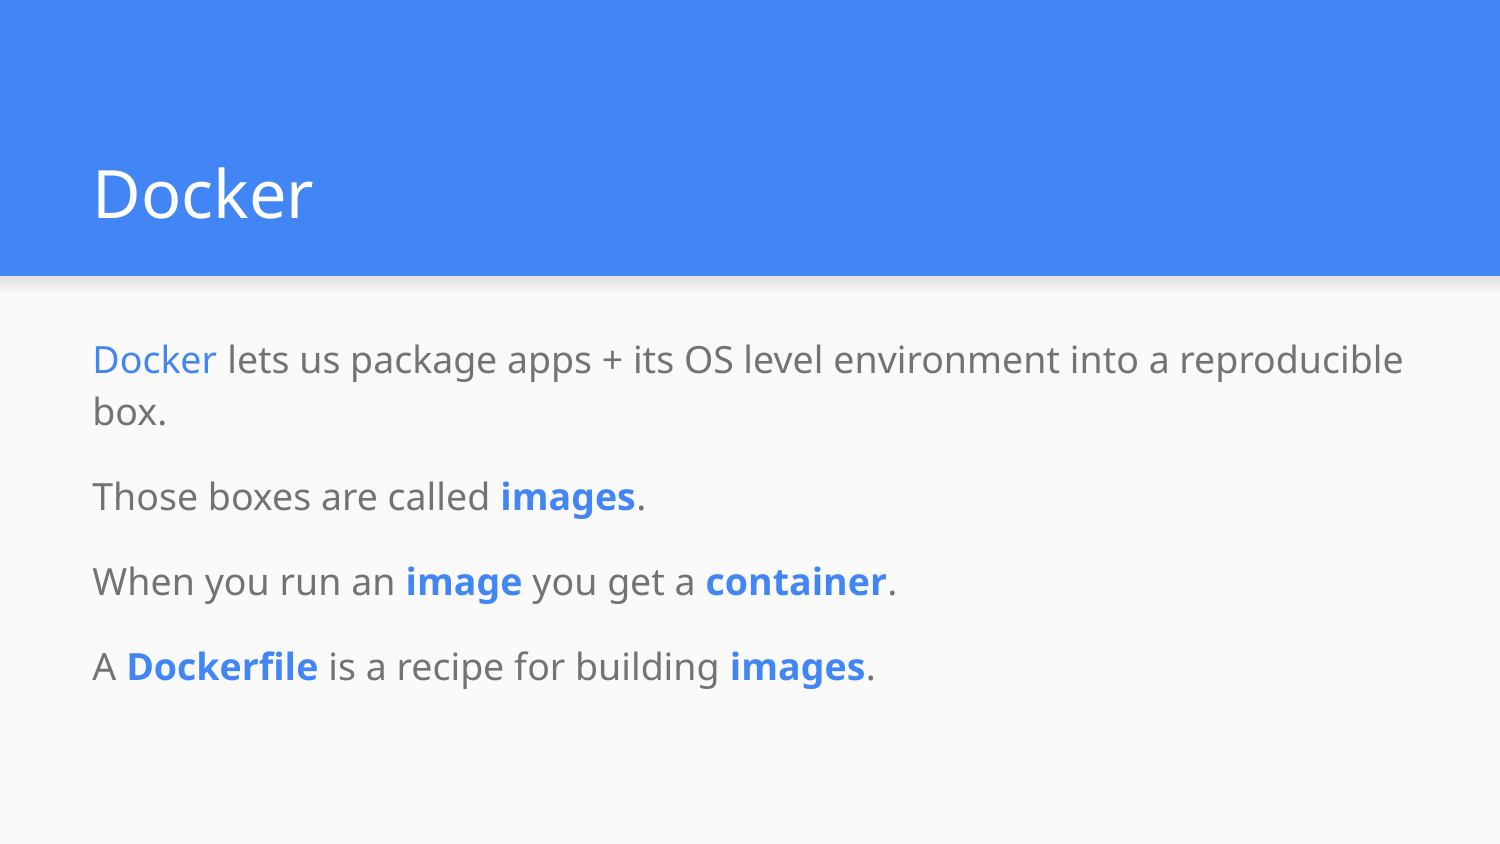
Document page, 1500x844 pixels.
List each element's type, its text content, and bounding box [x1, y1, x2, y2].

title Docker [77, 121, 1427, 248]
list Docker lets us package apps + its OS level environment into a reproducible box. Those boxes are called images. When you run an image you get a container. A Dockerfile is a recipe for building images. [77, 314, 1427, 760]
